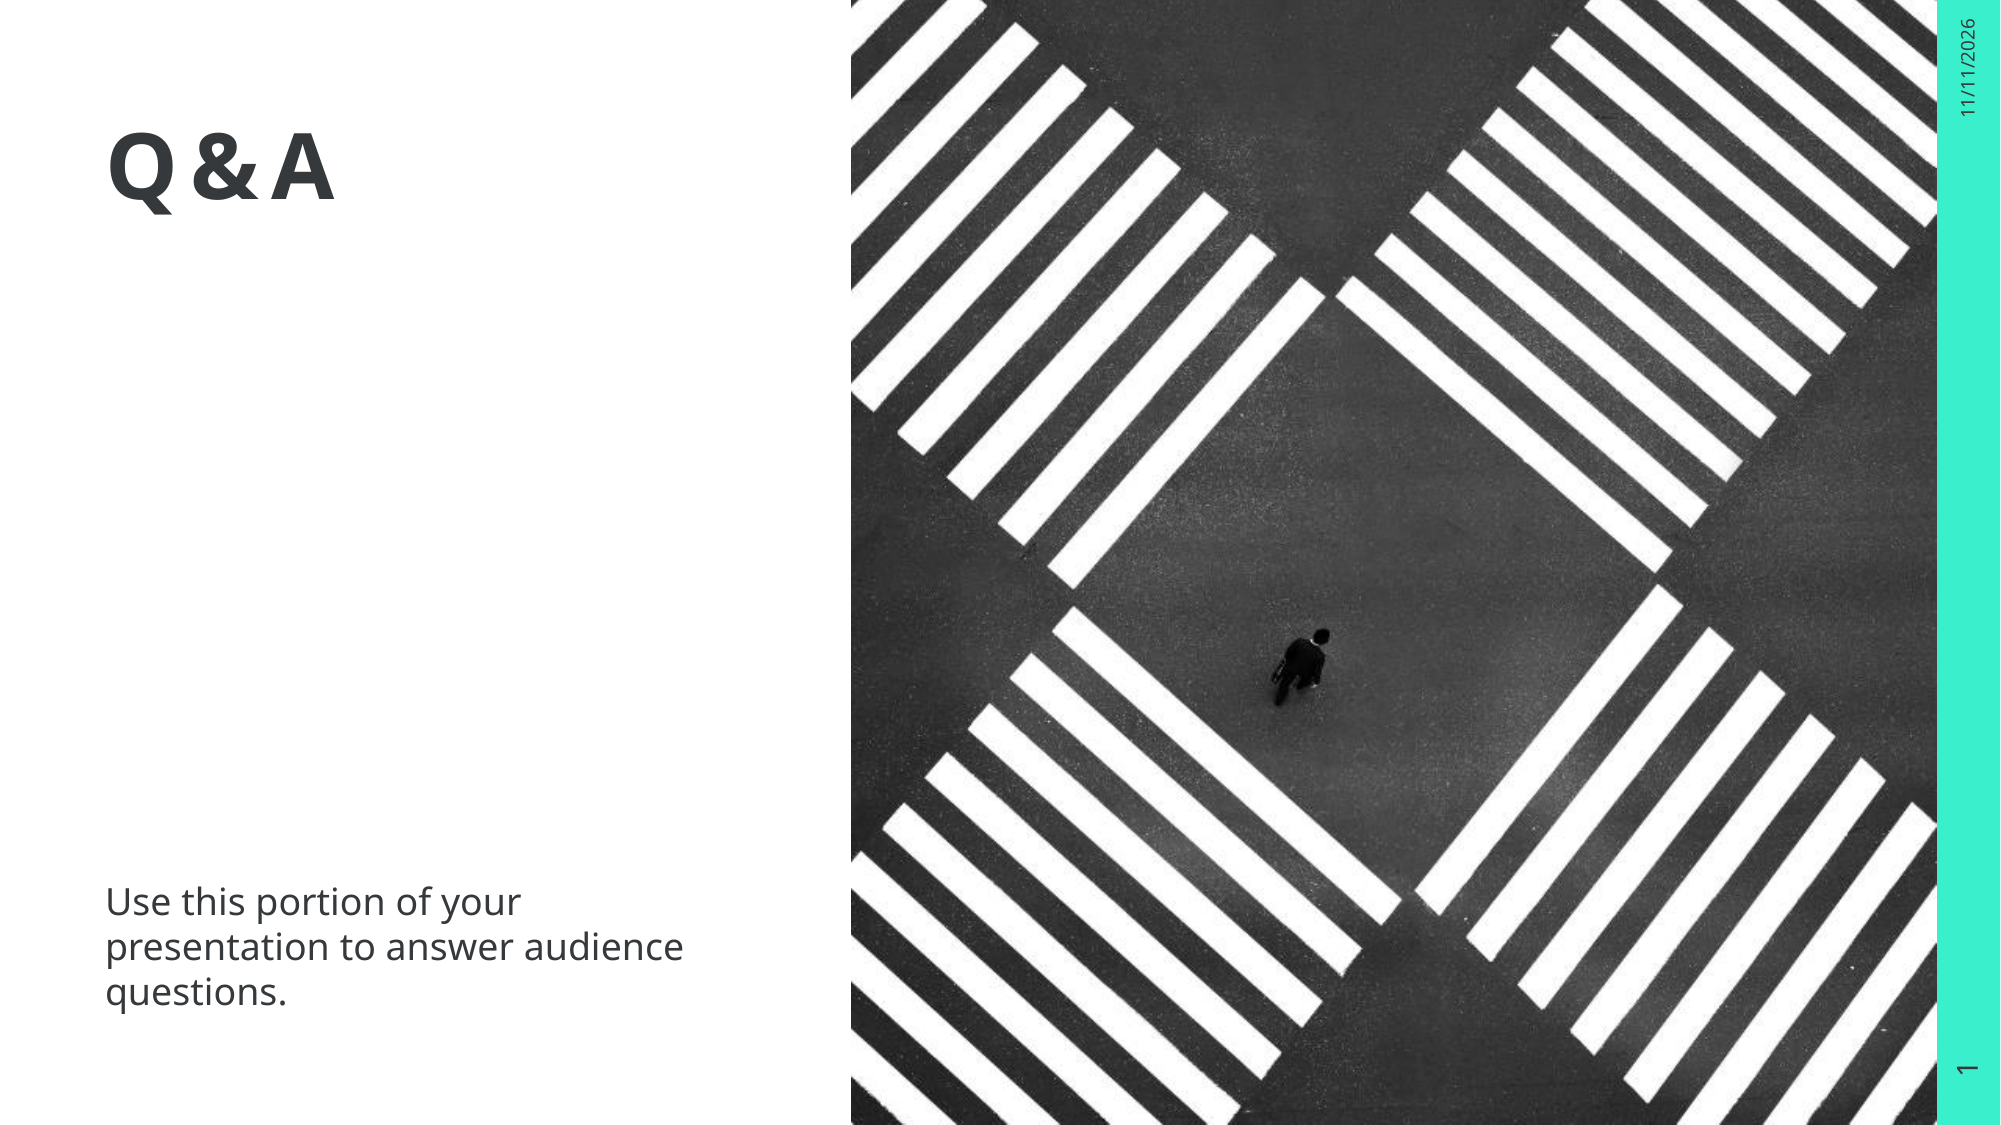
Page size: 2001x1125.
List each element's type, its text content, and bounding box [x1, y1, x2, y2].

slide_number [1937, 0, 2000, 139]
slide_number 1 [1937, 1013, 2000, 1125]
picture [851, 0, 1937, 1125]
title Q&A [90, 104, 756, 719]
subtitle Use this portion of your presentation to answer audience questions. [90, 786, 756, 1014]
